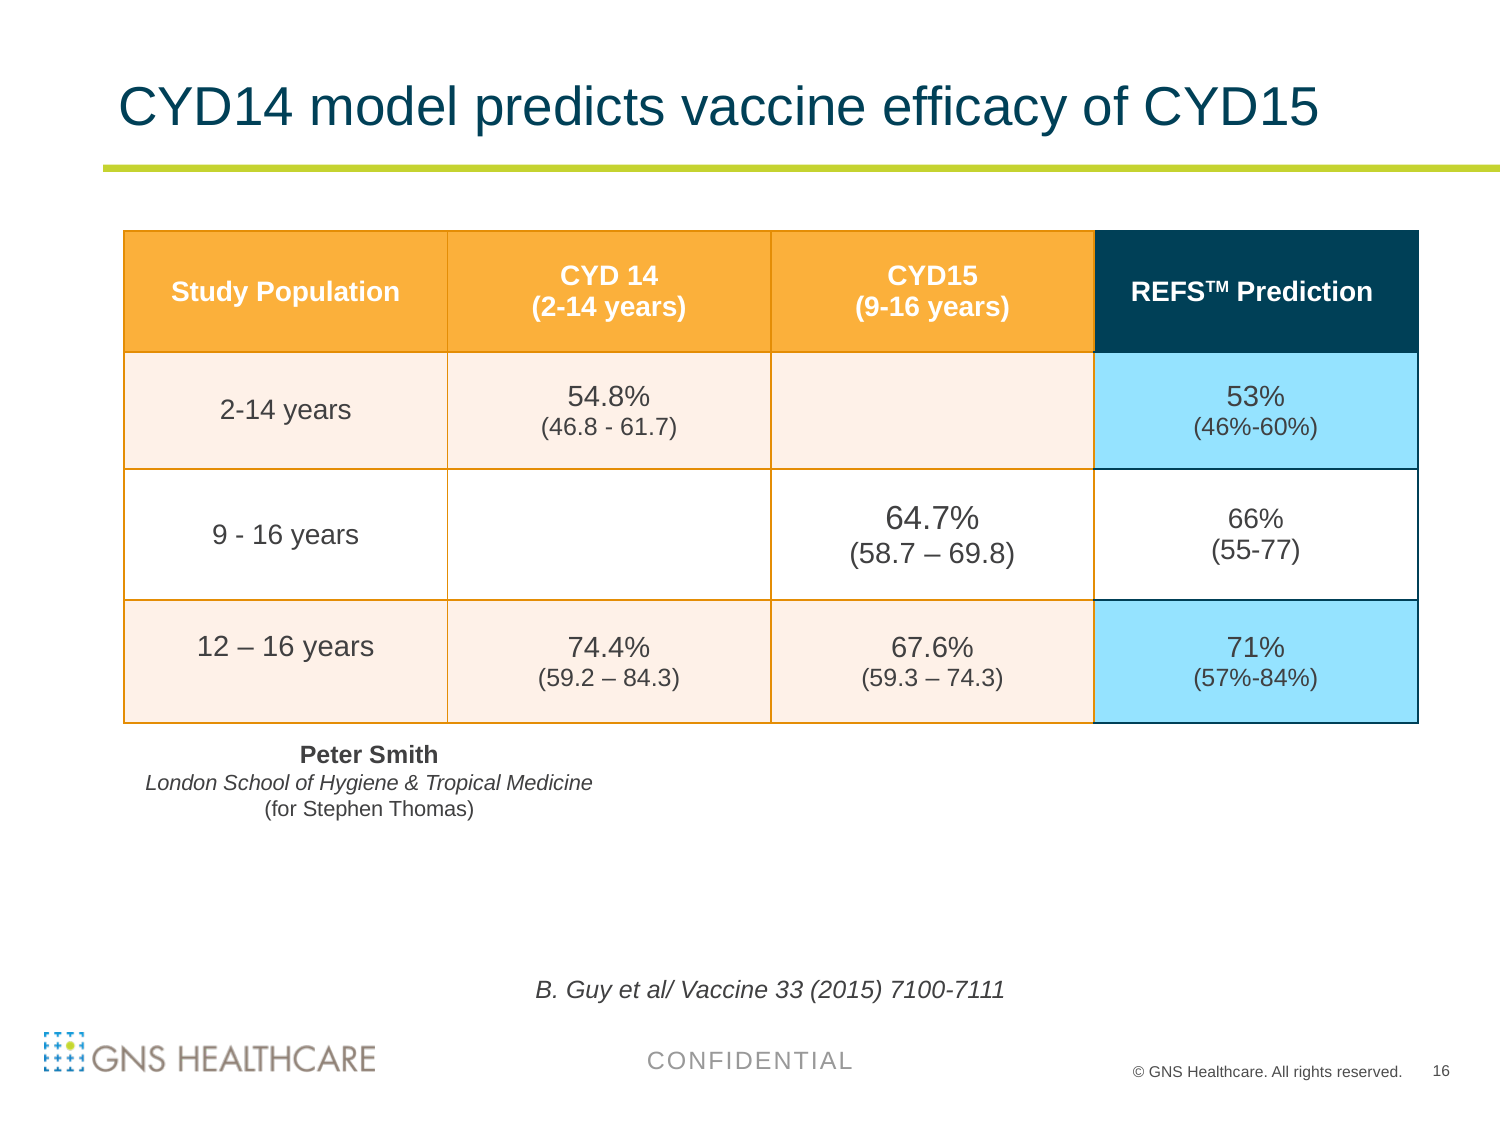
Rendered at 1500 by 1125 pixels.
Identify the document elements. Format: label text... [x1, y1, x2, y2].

title CYD14 model predicts vaccine efficacy of CYD15 [103, 43, 1397, 172]
table_cell 9 - 16 years [125, 470, 447, 599]
table_cell 67.6% (59.3 – 74.3) [772, 601, 1093, 722]
table_cell 66% (55-77) [1095, 470, 1417, 599]
table_cell 54.8% (46.8 - 61.7) [448, 353, 770, 468]
table_header CYD15 (9-16 years) [772, 232, 1093, 351]
table_cell 53% (46%-60%) [1095, 353, 1417, 468]
table_header REFSTM Prediction [1095, 232, 1417, 351]
table_header Study Population [125, 232, 447, 351]
picture [44, 1032, 375, 1073]
table_cell [772, 353, 1093, 468]
table_cell 74.4% (59.2 – 84.3) [448, 601, 770, 722]
slide_number 16 [1417, 1053, 1472, 1114]
table_cell 71% (57%-84%) [1095, 601, 1417, 722]
table_cell 2-14 years [125, 353, 447, 468]
table_cell 64.7% (58.7 – 69.8) [772, 470, 1093, 599]
table_header CYD 14 (2-14 years) [448, 232, 770, 351]
table_cell 12 – 16 years [125, 601, 447, 722]
table_cell [448, 470, 770, 599]
text_box B. Guy et al/ Vaccine 33 (2015) 7100-7111 [520, 966, 1022, 1011]
text_box Peter Smith London School of Hygiene & Tropical Medicine (for Stephen Thomas) [130, 731, 609, 829]
